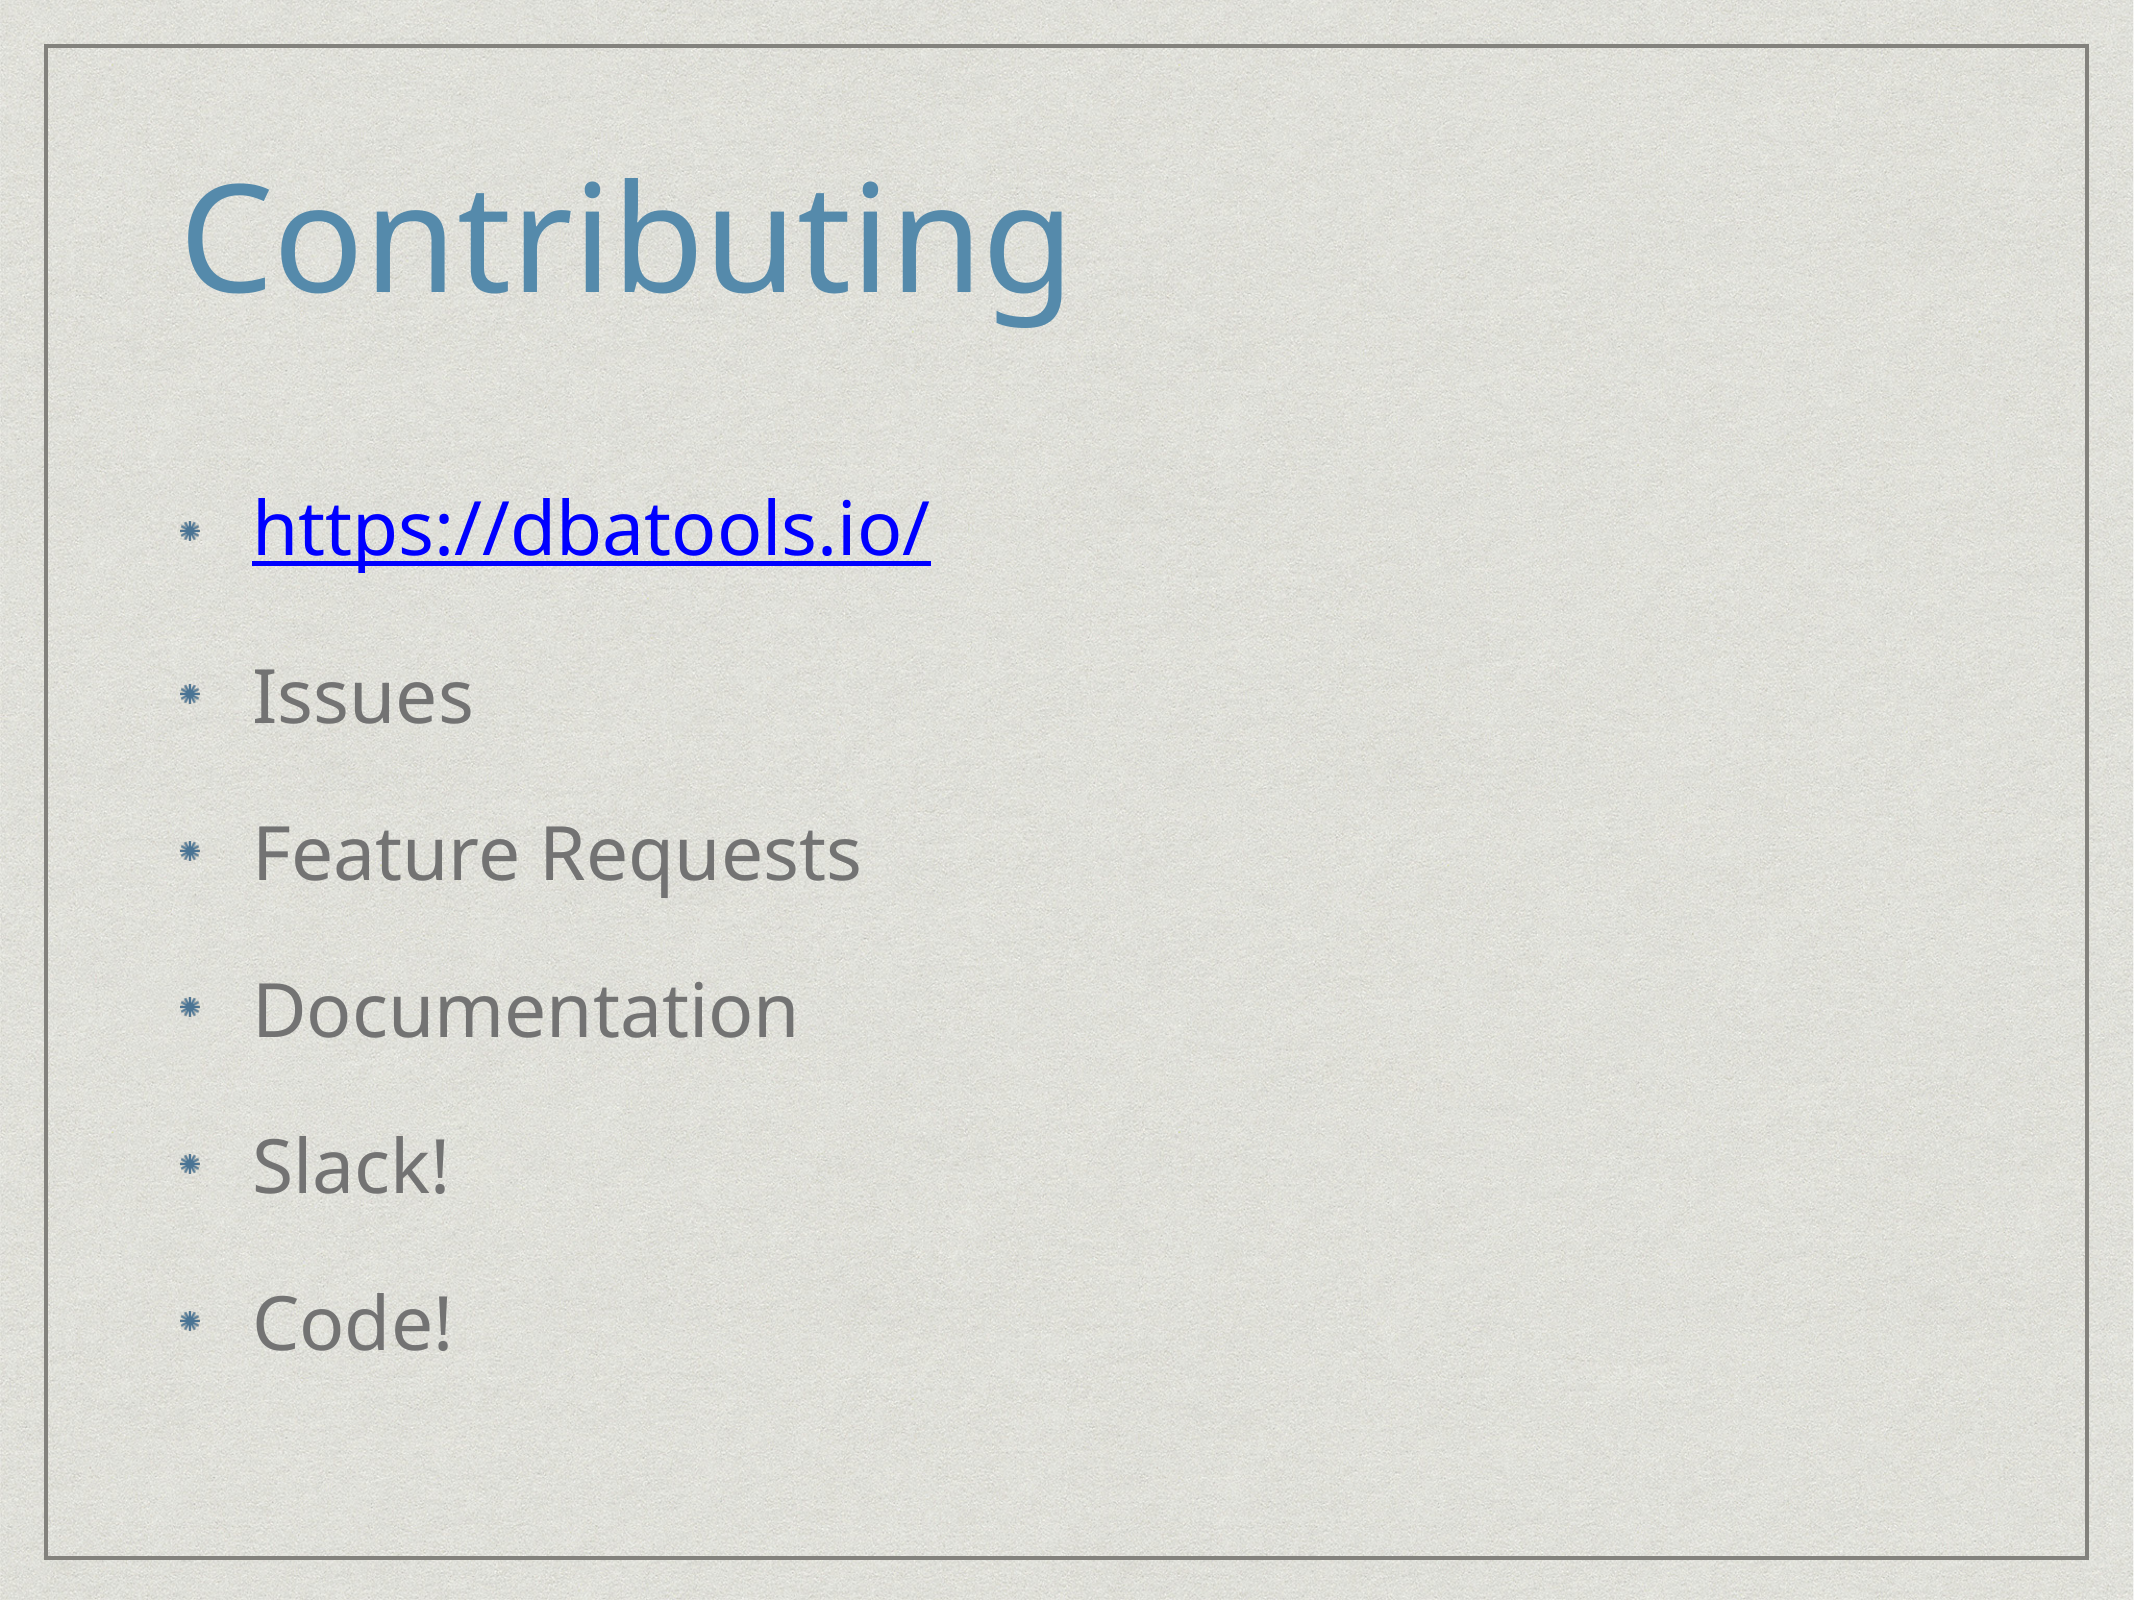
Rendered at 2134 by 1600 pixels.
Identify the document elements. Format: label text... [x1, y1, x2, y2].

title Contributing [170, 43, 1963, 445]
list https://dbatools.io/ Issues Feature Requests Documentation Slack! Code! [170, 453, 1963, 1393]
picture [0, 0, 2134, 1600]
